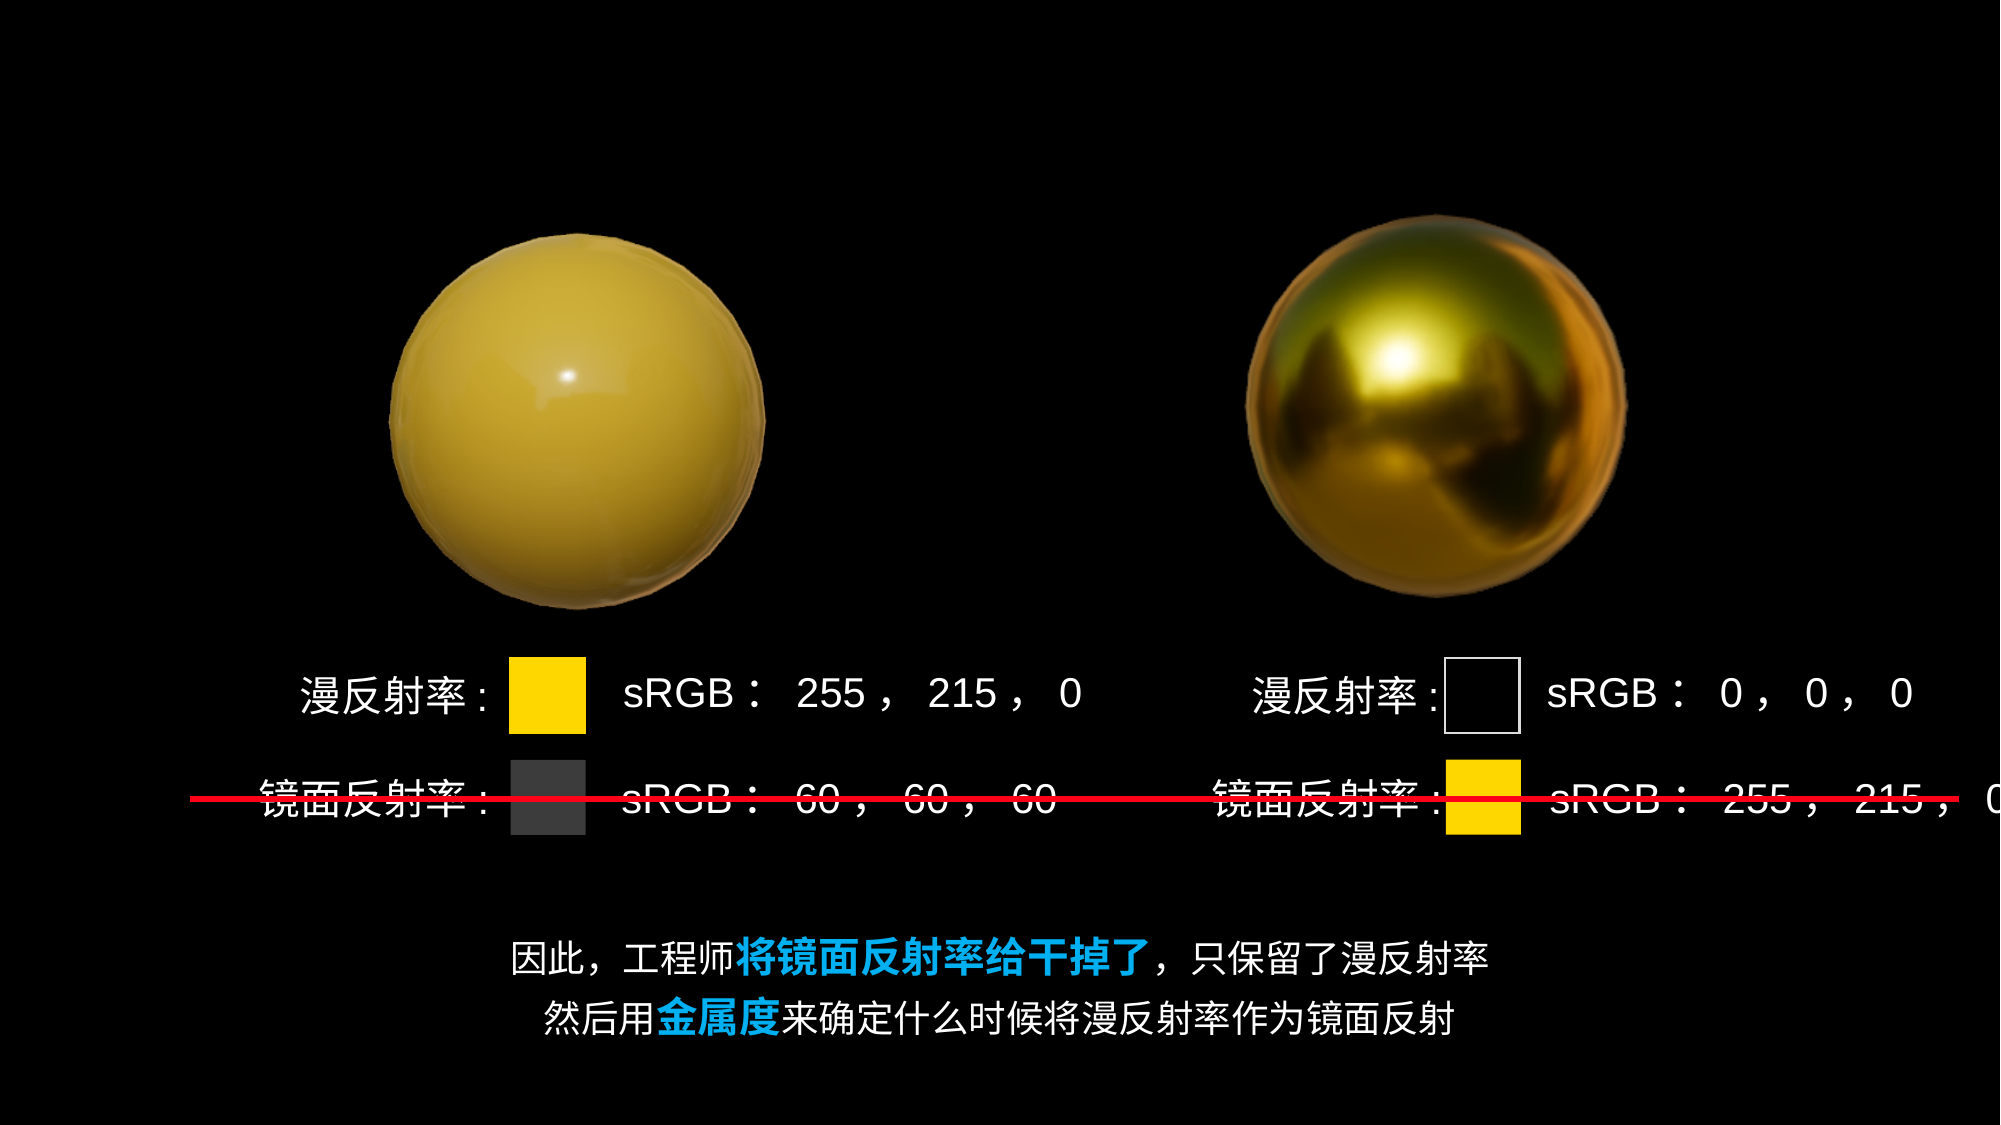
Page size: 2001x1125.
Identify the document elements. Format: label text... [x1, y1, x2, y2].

text_box 镜面反射率: [244, 802, 510, 831]
text_box 漫反射率: [1236, 661, 1478, 727]
text_box [1445, 759, 1522, 796]
text_box sRGB：0，0，0 [1532, 658, 2000, 723]
text_box [509, 657, 586, 734]
text_box sRGB：255，215，0 [1534, 764, 2000, 830]
text_box 镜面反射率: [1197, 765, 1445, 796]
text_box [510, 802, 587, 836]
text_box sRGB：255，215，0 [608, 658, 1275, 724]
picture [373, 211, 773, 630]
picture [1234, 204, 1632, 609]
text_box sRGB：60，60，60 [606, 764, 1274, 796]
text_box 镜面反射率: [1197, 802, 1445, 831]
text_box 漫反射率: [284, 661, 527, 727]
text_box [510, 759, 587, 796]
text_box 镜面反射率: [244, 765, 510, 796]
text_box 因此，工程师将镜面反射率给干掉了，只保留了漫反射率 然后用金属度来确定什么时候将漫反射率作为镜面反射 [210, 913, 1790, 1103]
text_box [1444, 657, 1521, 734]
text_box sRGB：60，60，60 [606, 802, 1197, 830]
text_box [1445, 802, 1522, 836]
